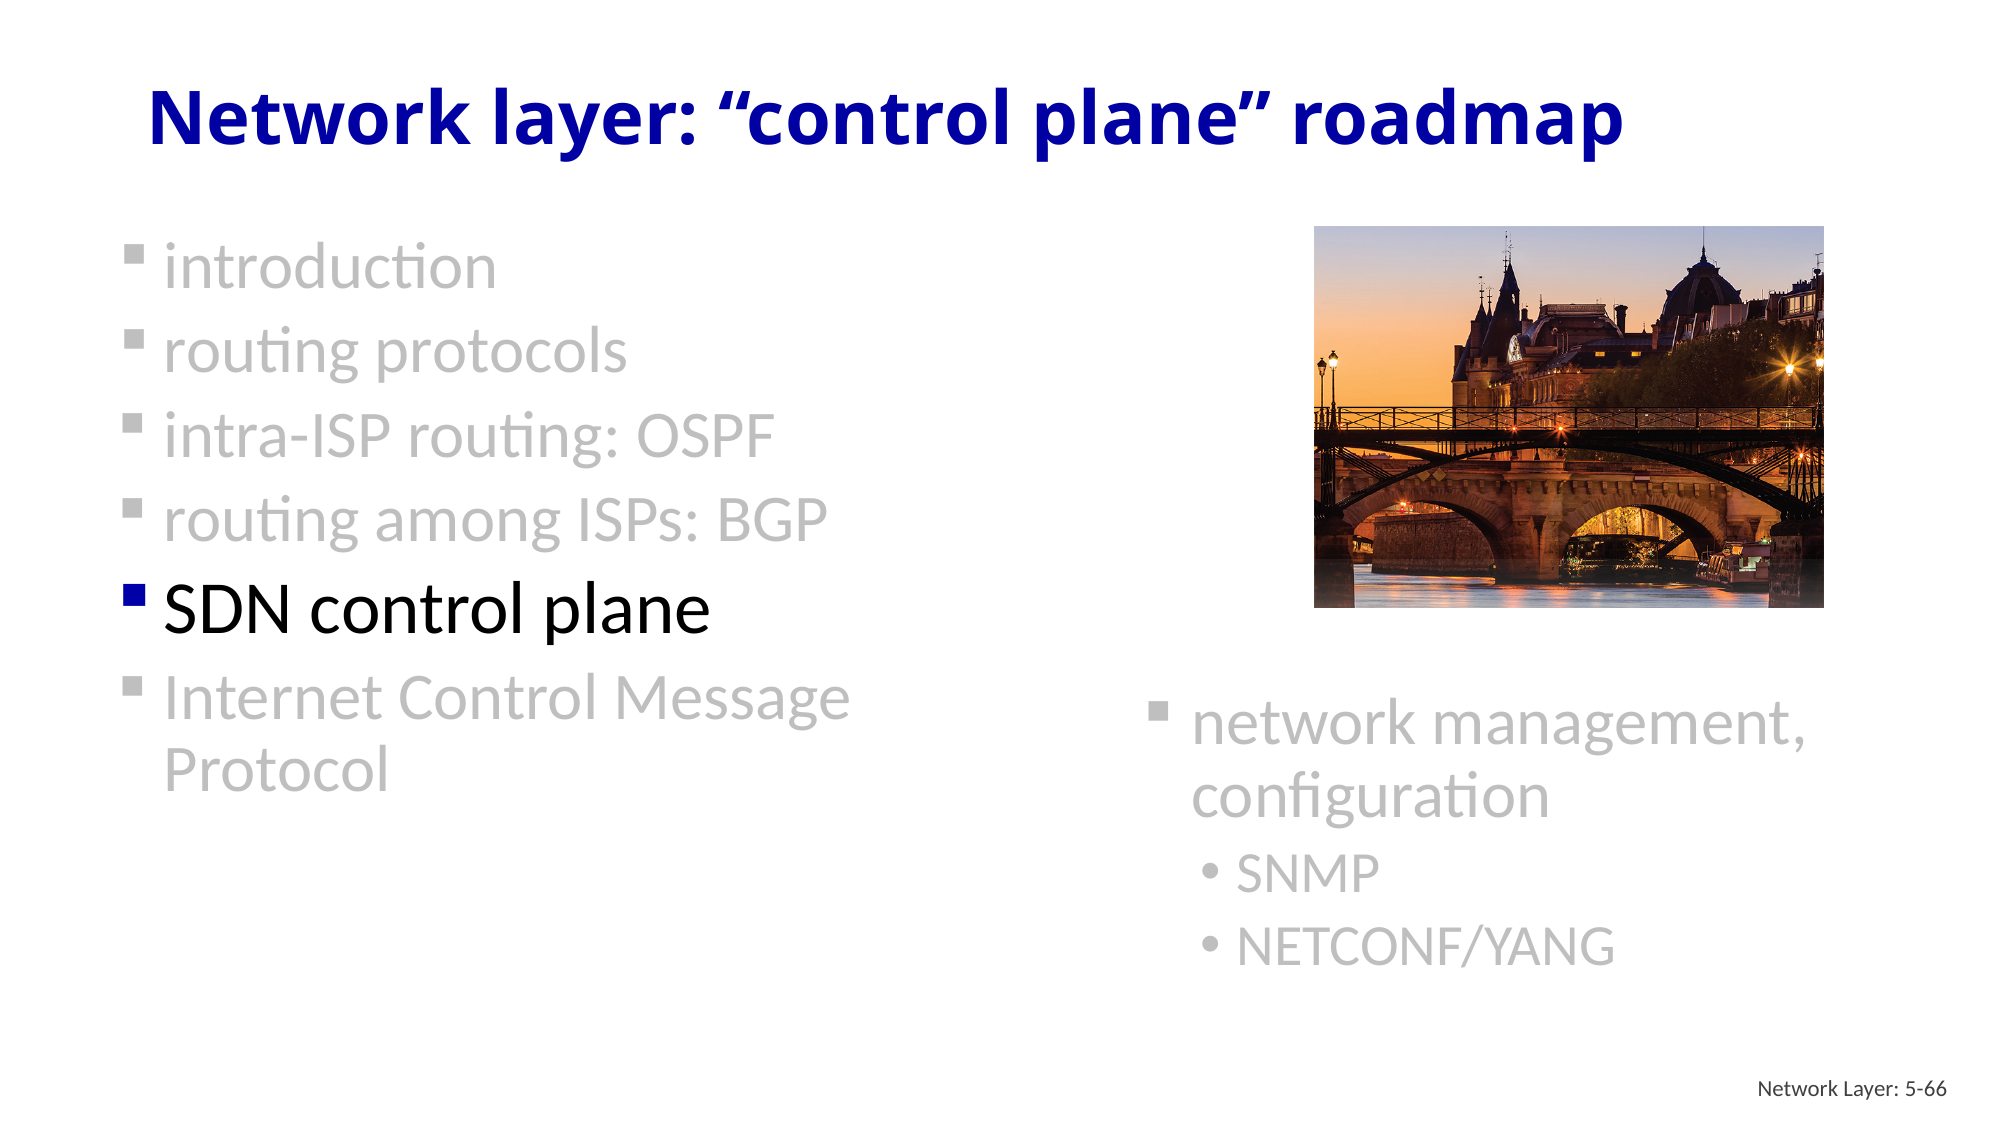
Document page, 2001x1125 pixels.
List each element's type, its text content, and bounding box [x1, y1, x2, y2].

picture [1314, 226, 1824, 608]
slide_number Network Layer: 5-66 [1512, 1056, 1963, 1117]
title Network layer: “control plane” roadmap [131, 47, 1856, 195]
text_box introduction routing protocols intra-ISP routing: OSPF routing among ISPs: BGP SDN control plane Internet Control Message Protocol [102, 223, 1017, 1050]
text_box network management, configuration SNMP NETCONF/YANG [1109, 679, 1941, 998]
